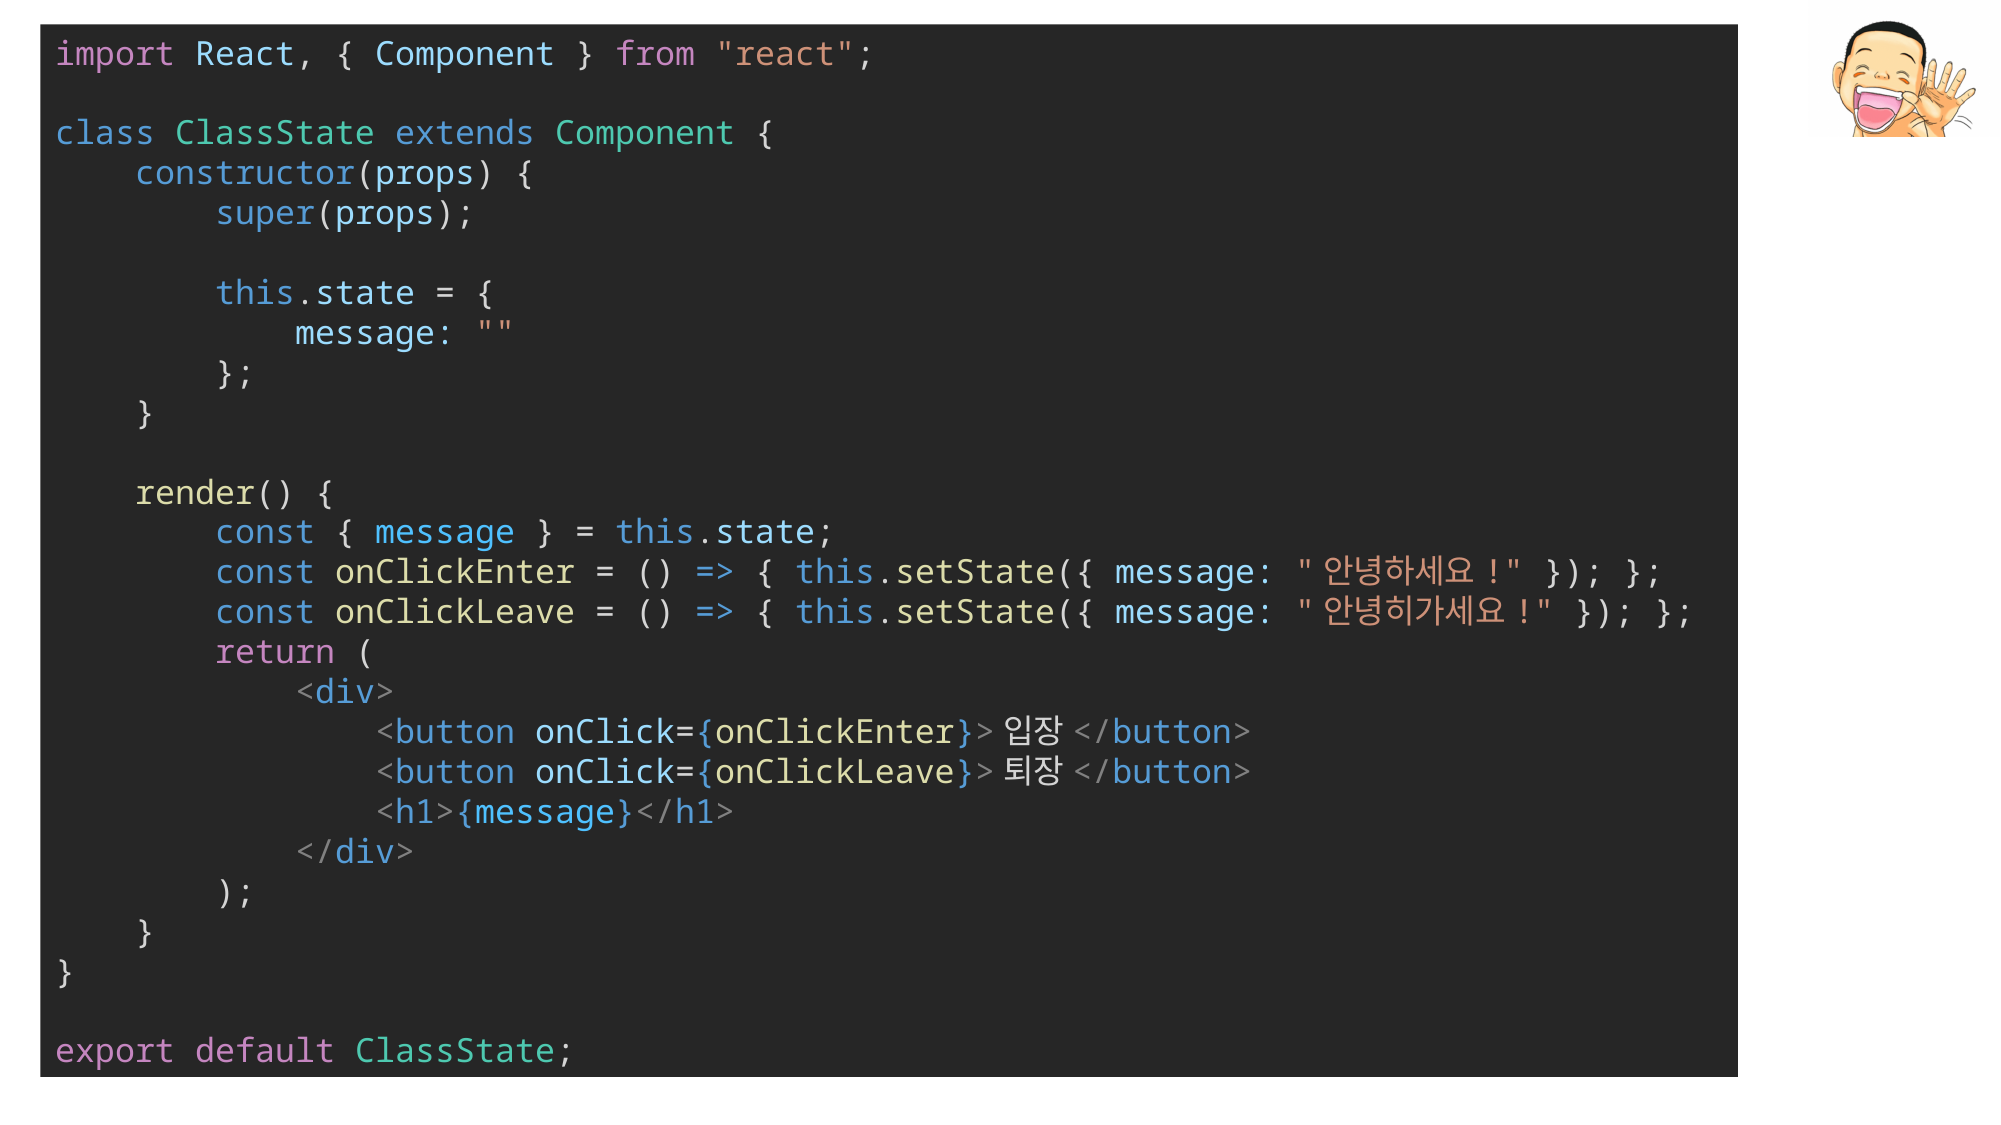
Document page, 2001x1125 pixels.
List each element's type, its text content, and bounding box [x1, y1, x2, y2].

text_box import React, { Component } from "react"; class ClassState extends Component { constructor(props) { super(props); this.state = { message: "" }; } render() { const { message } = this.state; const onClickEnter = () => { this.setState({ message: "안녕하세요!" }); }; const onClickLeave = () => { this.setState({ message: "안녕히가세요!" }); }; return ( <div> <button onClick={onClickEnter}>입장</button> <button onClick={onClickLeave}>퇴장</button> <h1>{message}</h1> </div> ); } } export default ClassState; [40, 24, 1738, 1077]
picture [1808, 0, 2000, 137]
